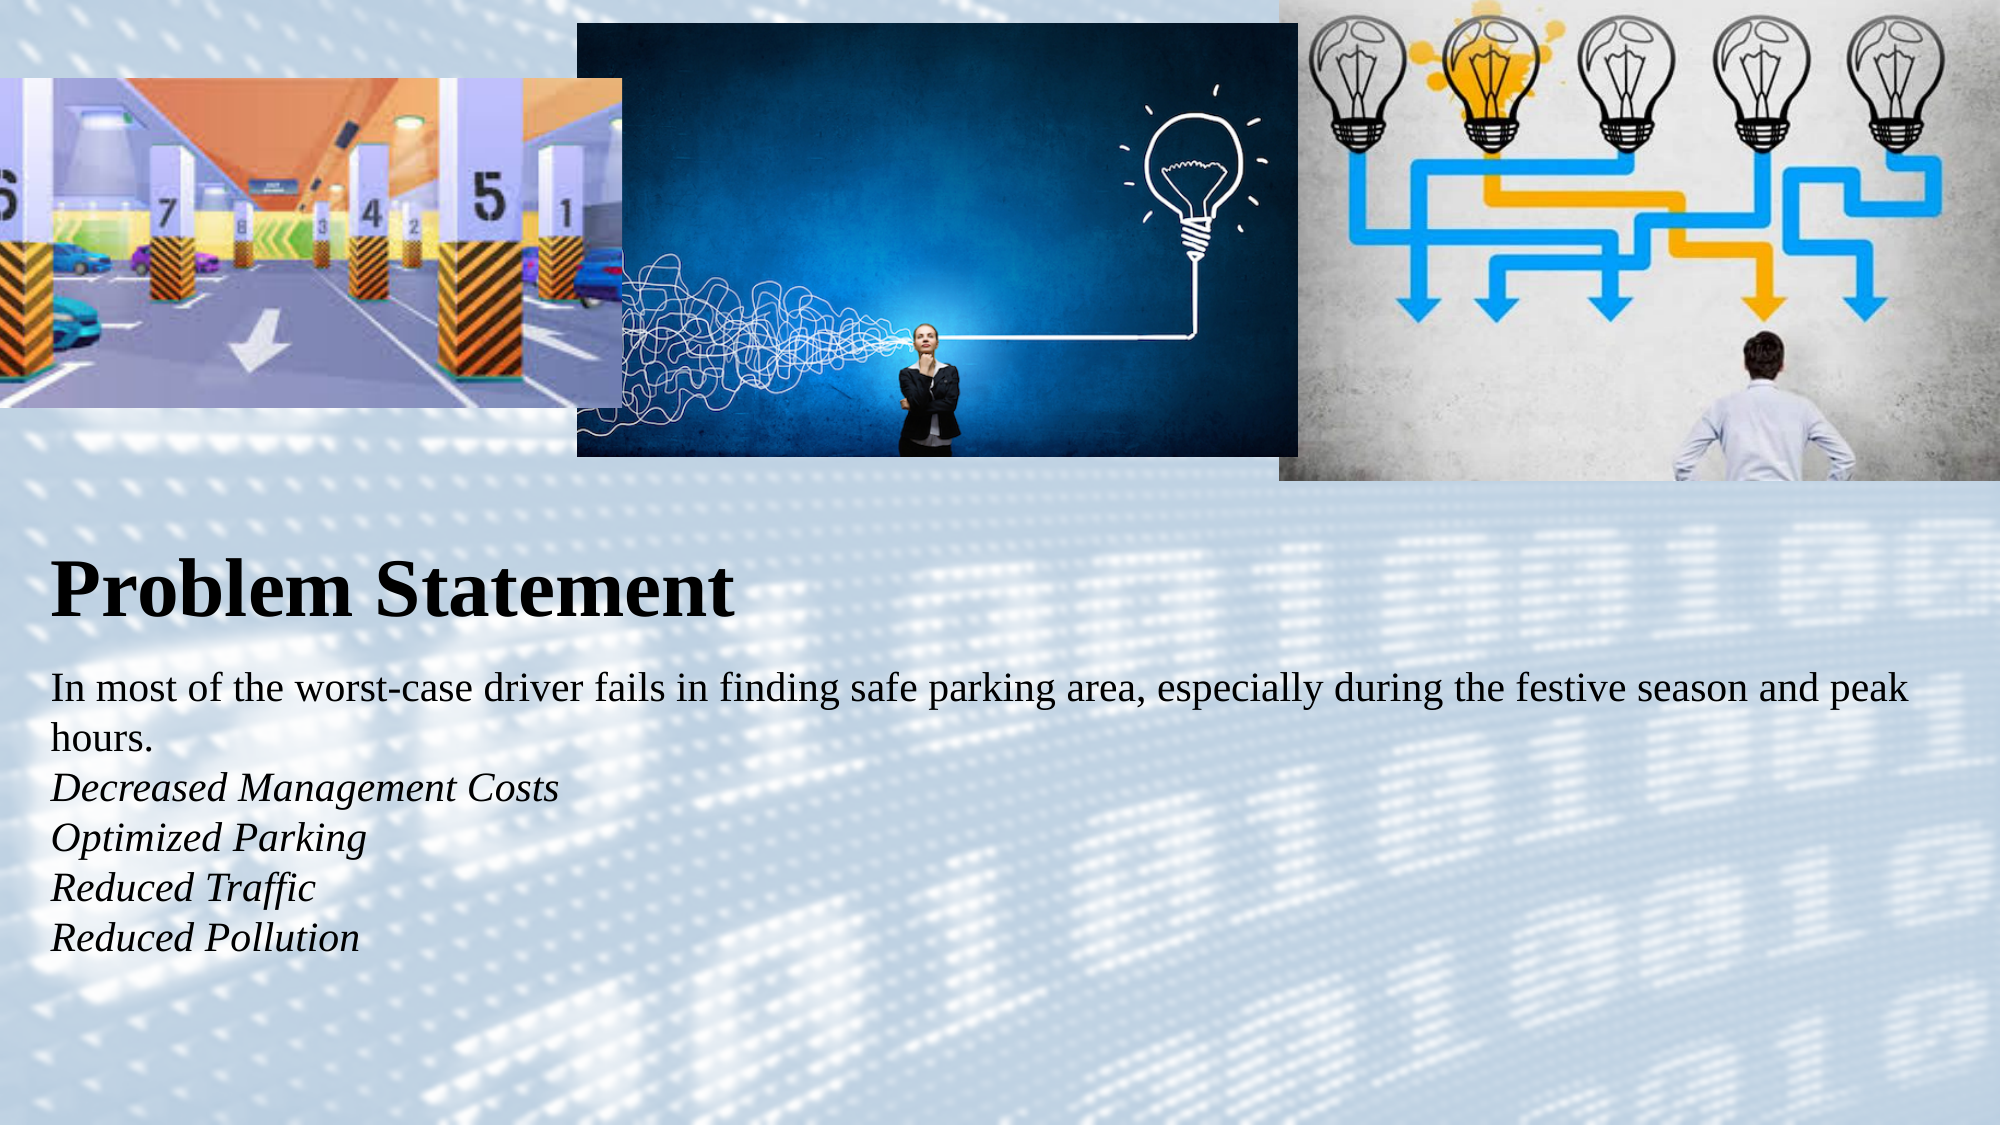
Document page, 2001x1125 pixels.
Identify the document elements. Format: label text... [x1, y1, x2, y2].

text_box In most of the worst-case driver fails in finding safe parking area, especially during the festive season and peak hours. Decreased Management Costs Optimized Parking Reduced Traffic Reduced Pollution [35, 652, 1955, 968]
picture [0, 0, 2000, 481]
subtitle Problem Statement [35, 536, 1941, 652]
